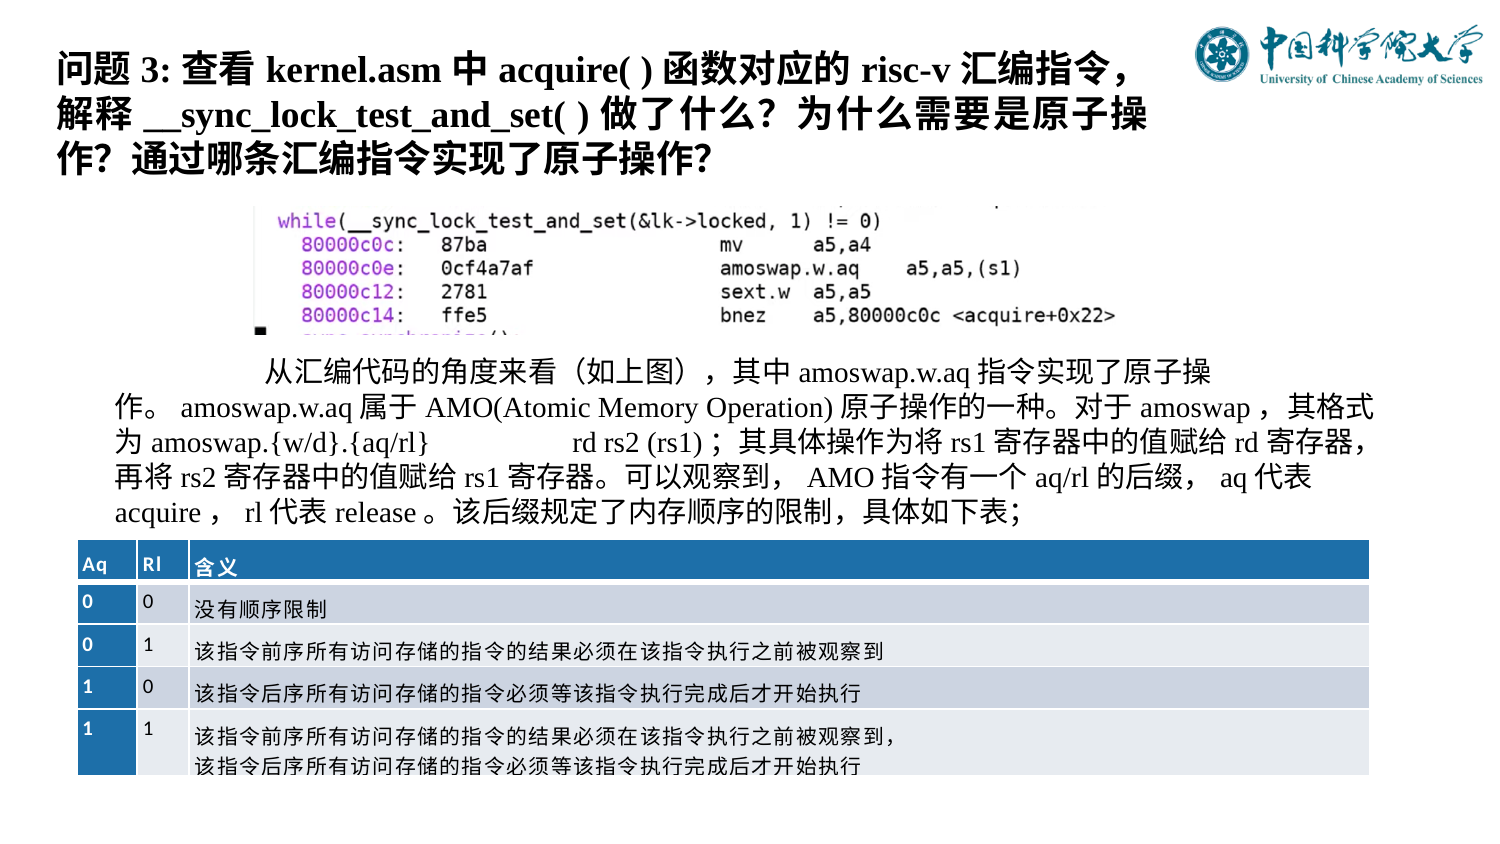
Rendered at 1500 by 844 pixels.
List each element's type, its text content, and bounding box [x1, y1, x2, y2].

text_box 问题3:查看kernel.asm中acquire( )函数对应的risc-v汇编指令，解释__sync_lock_test_and_set( )做了什么？为什么需要是原子操作？通过哪条汇编指令实现了原子操作？ [41, 37, 1164, 188]
table_header Aq [78, 540, 136, 579]
picture [253, 206, 1130, 335]
table_cell 0 [138, 667, 188, 708]
table_cell 0 [78, 625, 136, 666]
picture [1194, 20, 1484, 90]
table_header 含义 [190, 540, 1369, 579]
table_cell 该指令前序所有访问存储的指令的结果必须在该指令执行之前被观察到， 该指令后序所有访问存储的指令必须等该指令执行完成后才开始执行 [190, 710, 1369, 775]
table_cell 1 [138, 710, 188, 775]
table_cell 0 [138, 585, 188, 623]
table_cell 1 [78, 667, 136, 708]
table_cell 该指令后序所有访问存储的指令必须等该指令执行完成后才开始执行 [190, 667, 1369, 708]
text_box 从汇编代码的角度来看（如上图），其中amoswap.w.aq指令实现了原子操作。amoswap.w.aq属于AMO(Atomic Memory Operation)原子操作的一种。对于amoswap，其格式为amoswap.{w/d}.{aq/rl} rd rs2 (rs1)；其具体操作为将rs1寄存器中的值赋给rd寄存器，再将rs2寄存器中的值赋给rs1寄存器。可以观察到，AMO指令有一个aq/rl的后缀，aq代表acquire，rl代表release。该后缀规定了内存顺序的限制，具体如下表； [100, 346, 1394, 571]
table_cell 1 [138, 625, 188, 666]
table_cell 1 [78, 710, 136, 775]
table_cell 没有顺序限制 [190, 585, 1369, 623]
table_header Rl [138, 540, 188, 579]
table_cell 该指令前序所有访问存储的指令的结果必须在该指令执行之前被观察到 [190, 625, 1369, 666]
table_cell 0 [78, 585, 136, 623]
